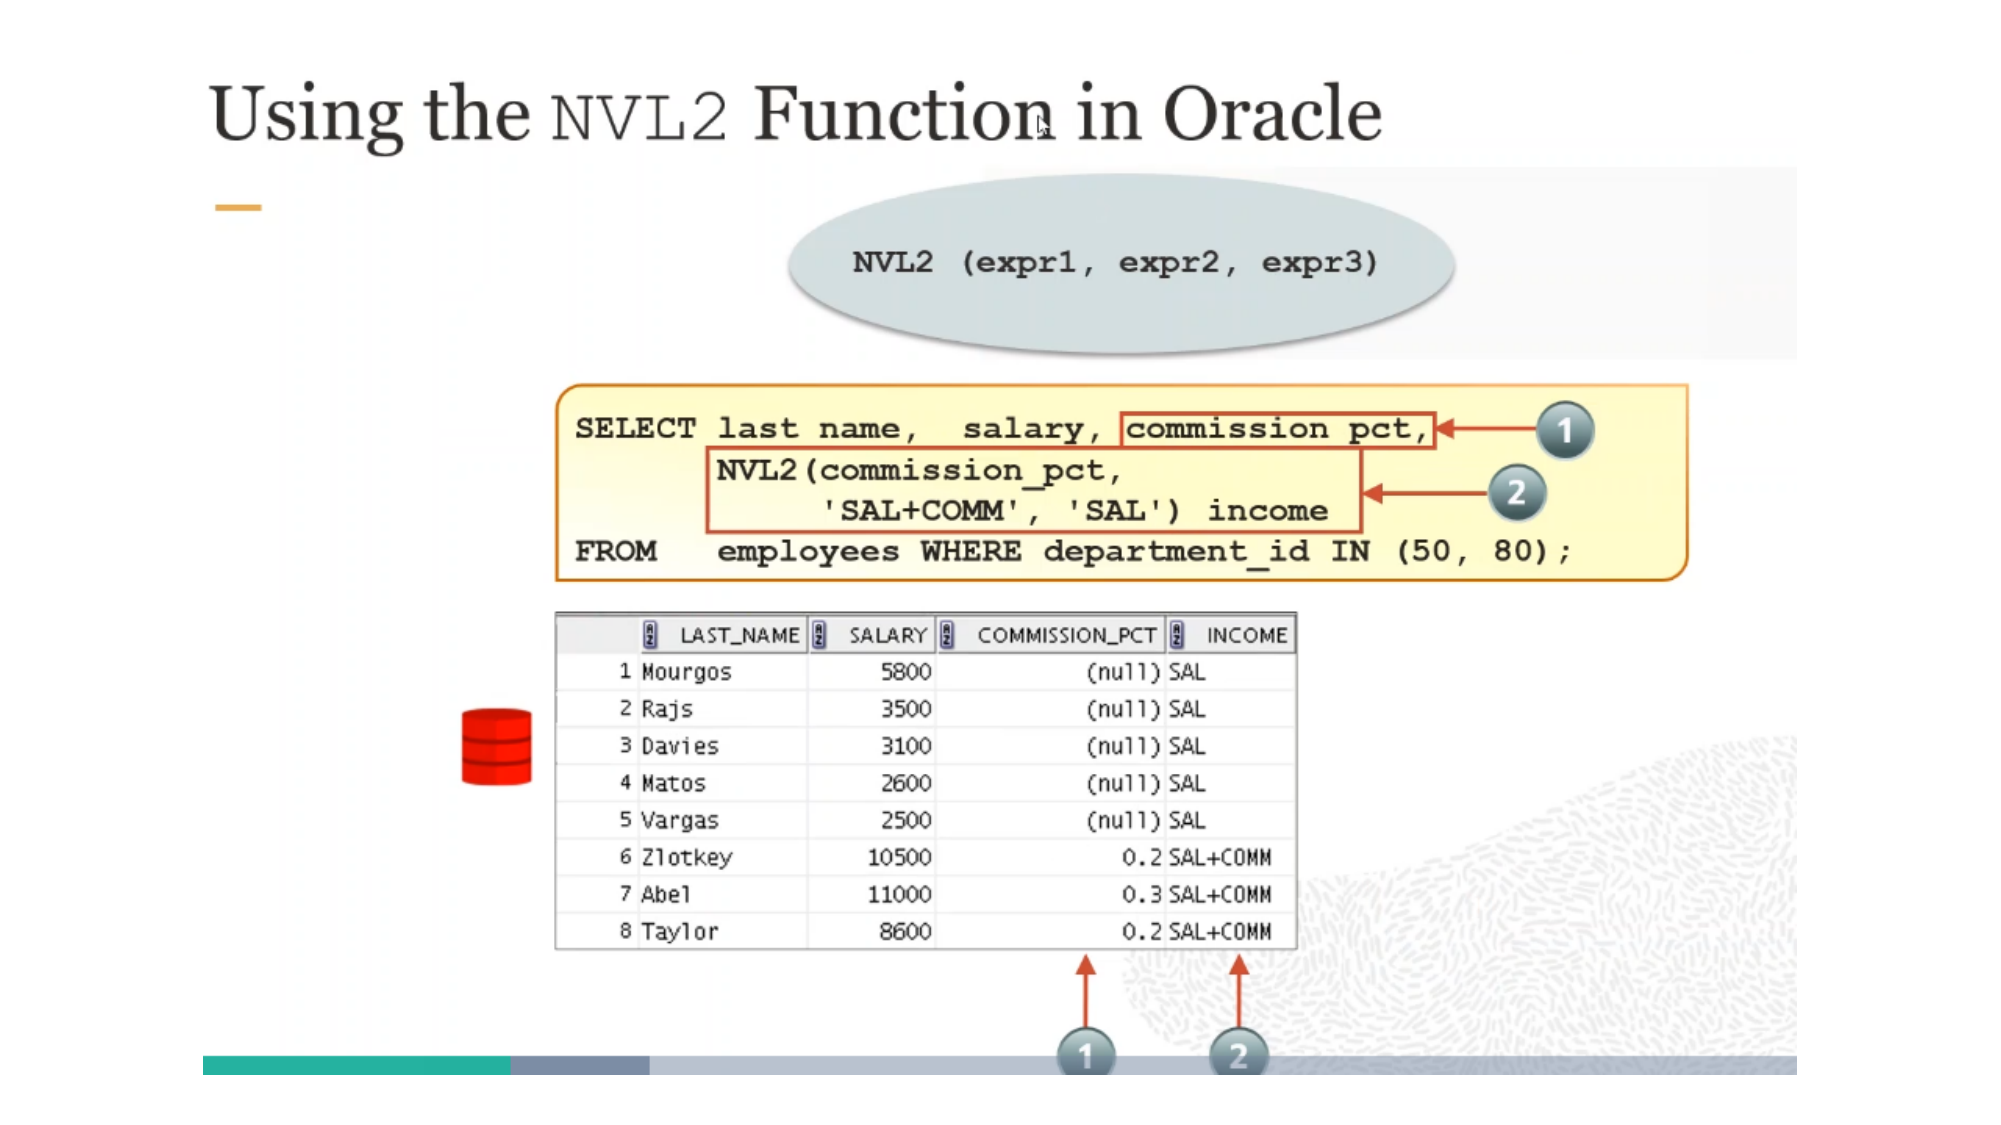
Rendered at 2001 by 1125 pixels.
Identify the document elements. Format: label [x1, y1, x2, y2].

picture [203, 50, 1797, 1075]
